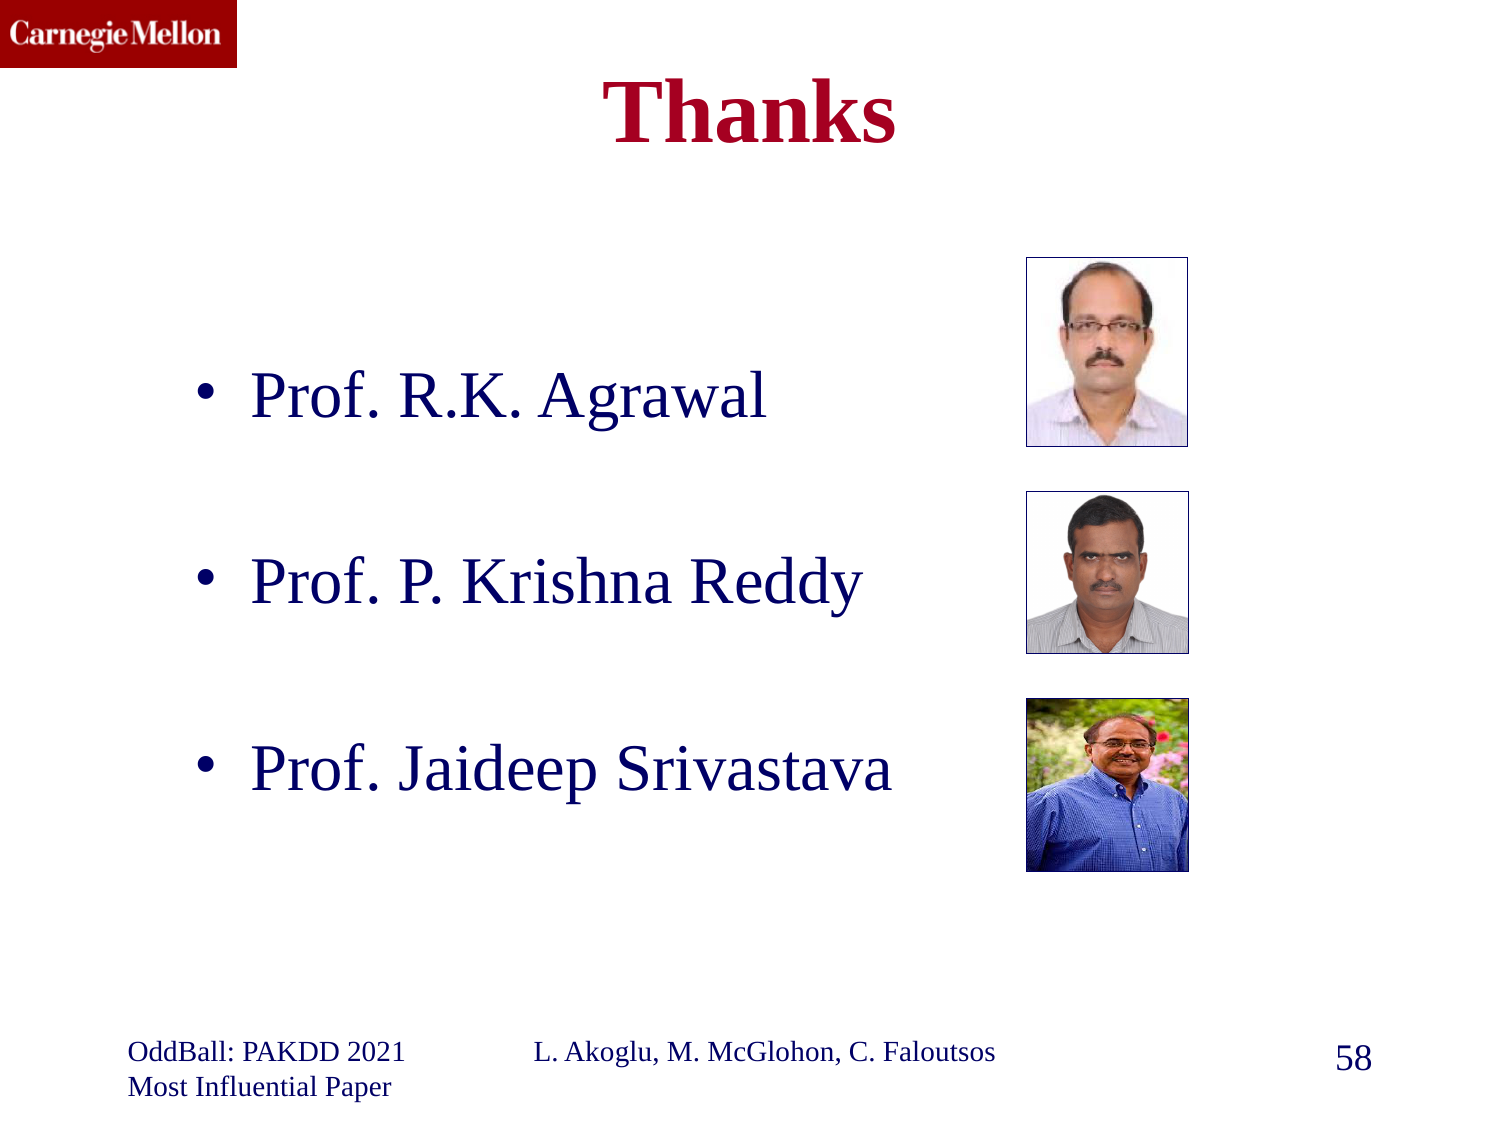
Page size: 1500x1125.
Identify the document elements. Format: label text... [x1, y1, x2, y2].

picture [1025, 698, 1189, 872]
title Thanks [112, 49, 1388, 163]
footer L. Akoglu, M. McGlohon, C. Faloutsos [512, 1024, 1018, 1101]
picture [1025, 491, 1189, 654]
slide_number OddBall: PAKDD 2021 Most Influential Paper [112, 1024, 426, 1101]
picture [1025, 257, 1189, 448]
picture [0, 0, 237, 68]
slide_number 58 [1074, 1024, 1388, 1101]
text_box Prof. R.K. Agrawal Prof. P. Krishna Reddy Prof. Jaideep Srivastava [179, 249, 1418, 1013]
